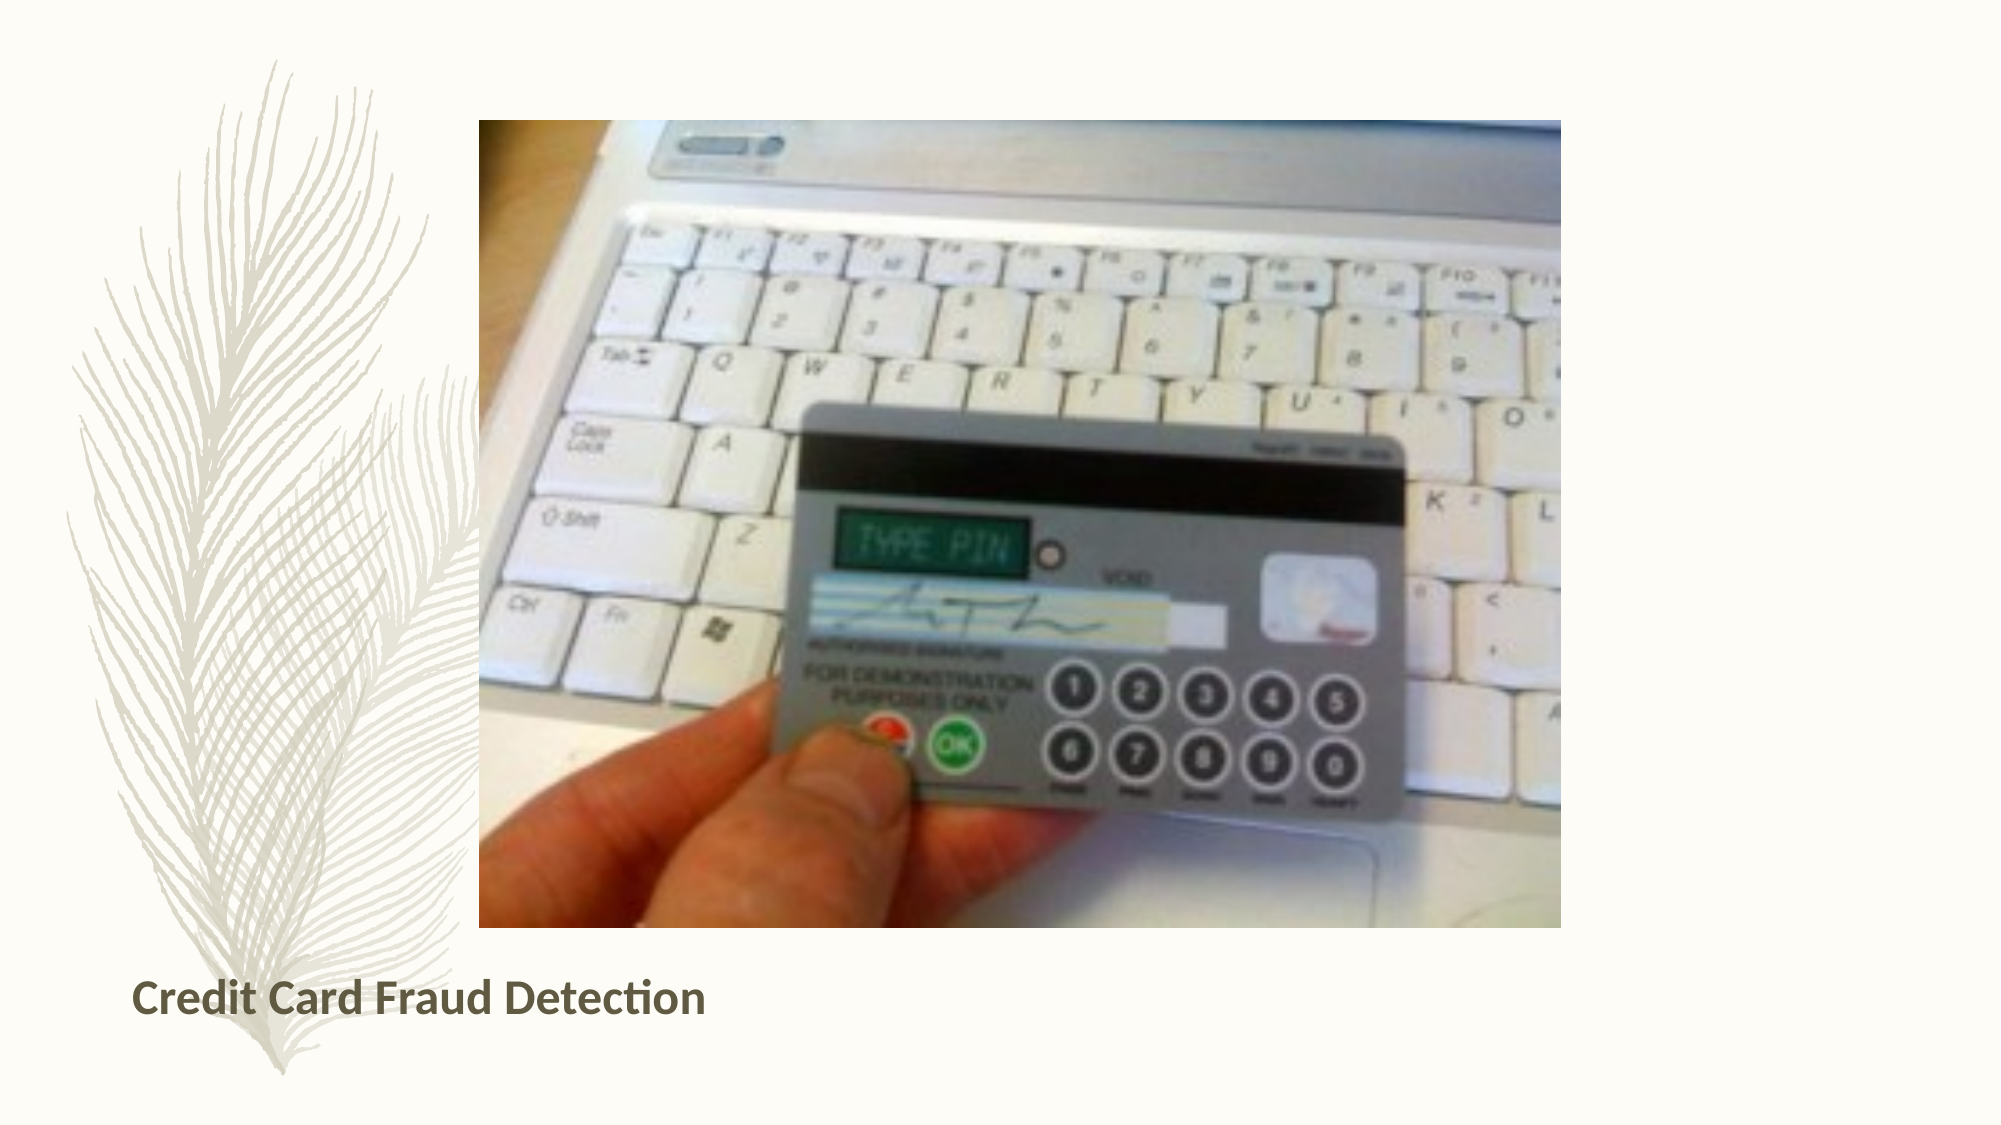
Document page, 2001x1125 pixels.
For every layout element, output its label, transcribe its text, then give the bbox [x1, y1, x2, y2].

text_box Credit Card Fraud Detection [117, 957, 1782, 1079]
picture [478, 120, 1561, 928]
